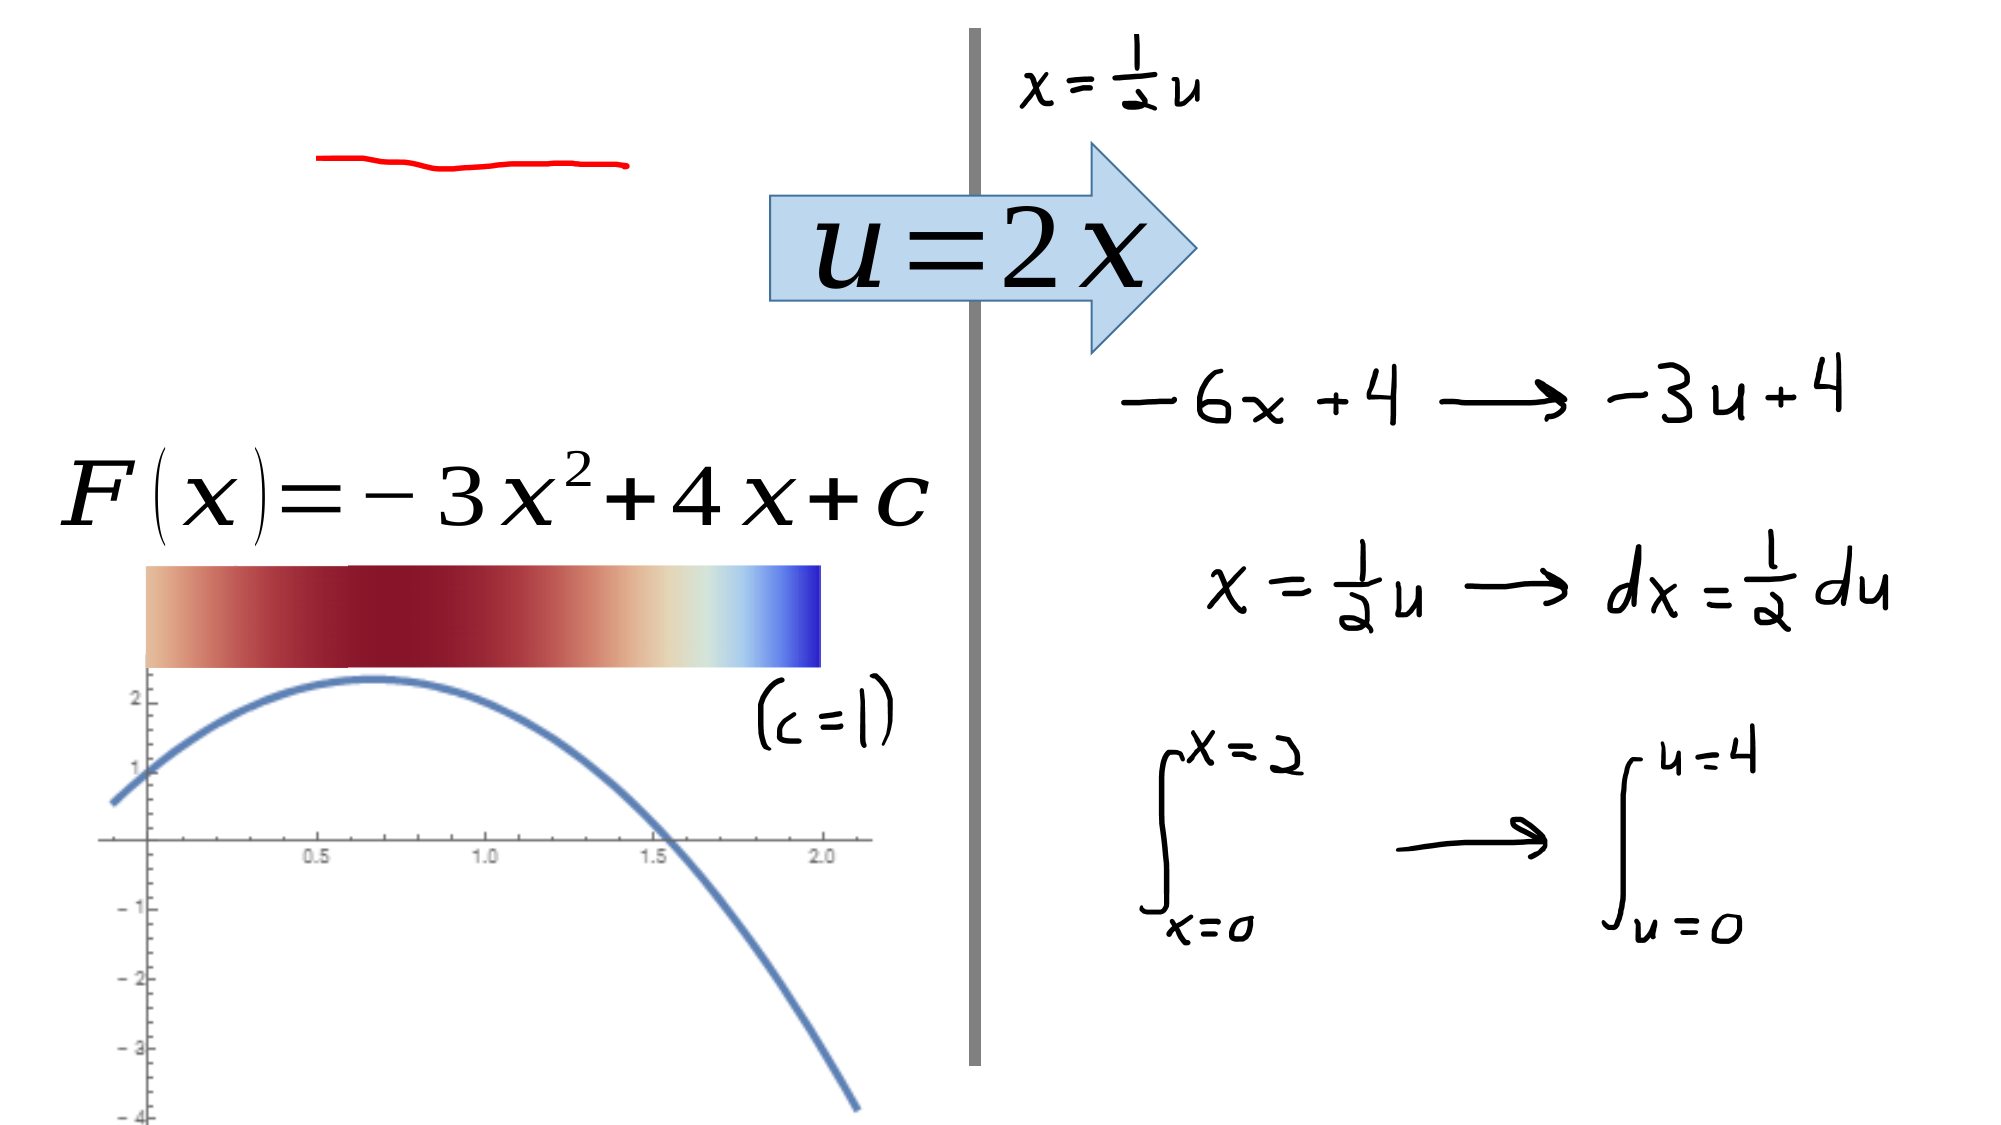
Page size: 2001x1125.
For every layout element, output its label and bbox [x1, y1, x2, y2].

text_box [145, 565, 825, 668]
text_box [770, 143, 1197, 354]
picture [976, 34, 1897, 954]
picture [94, 34, 975, 1125]
